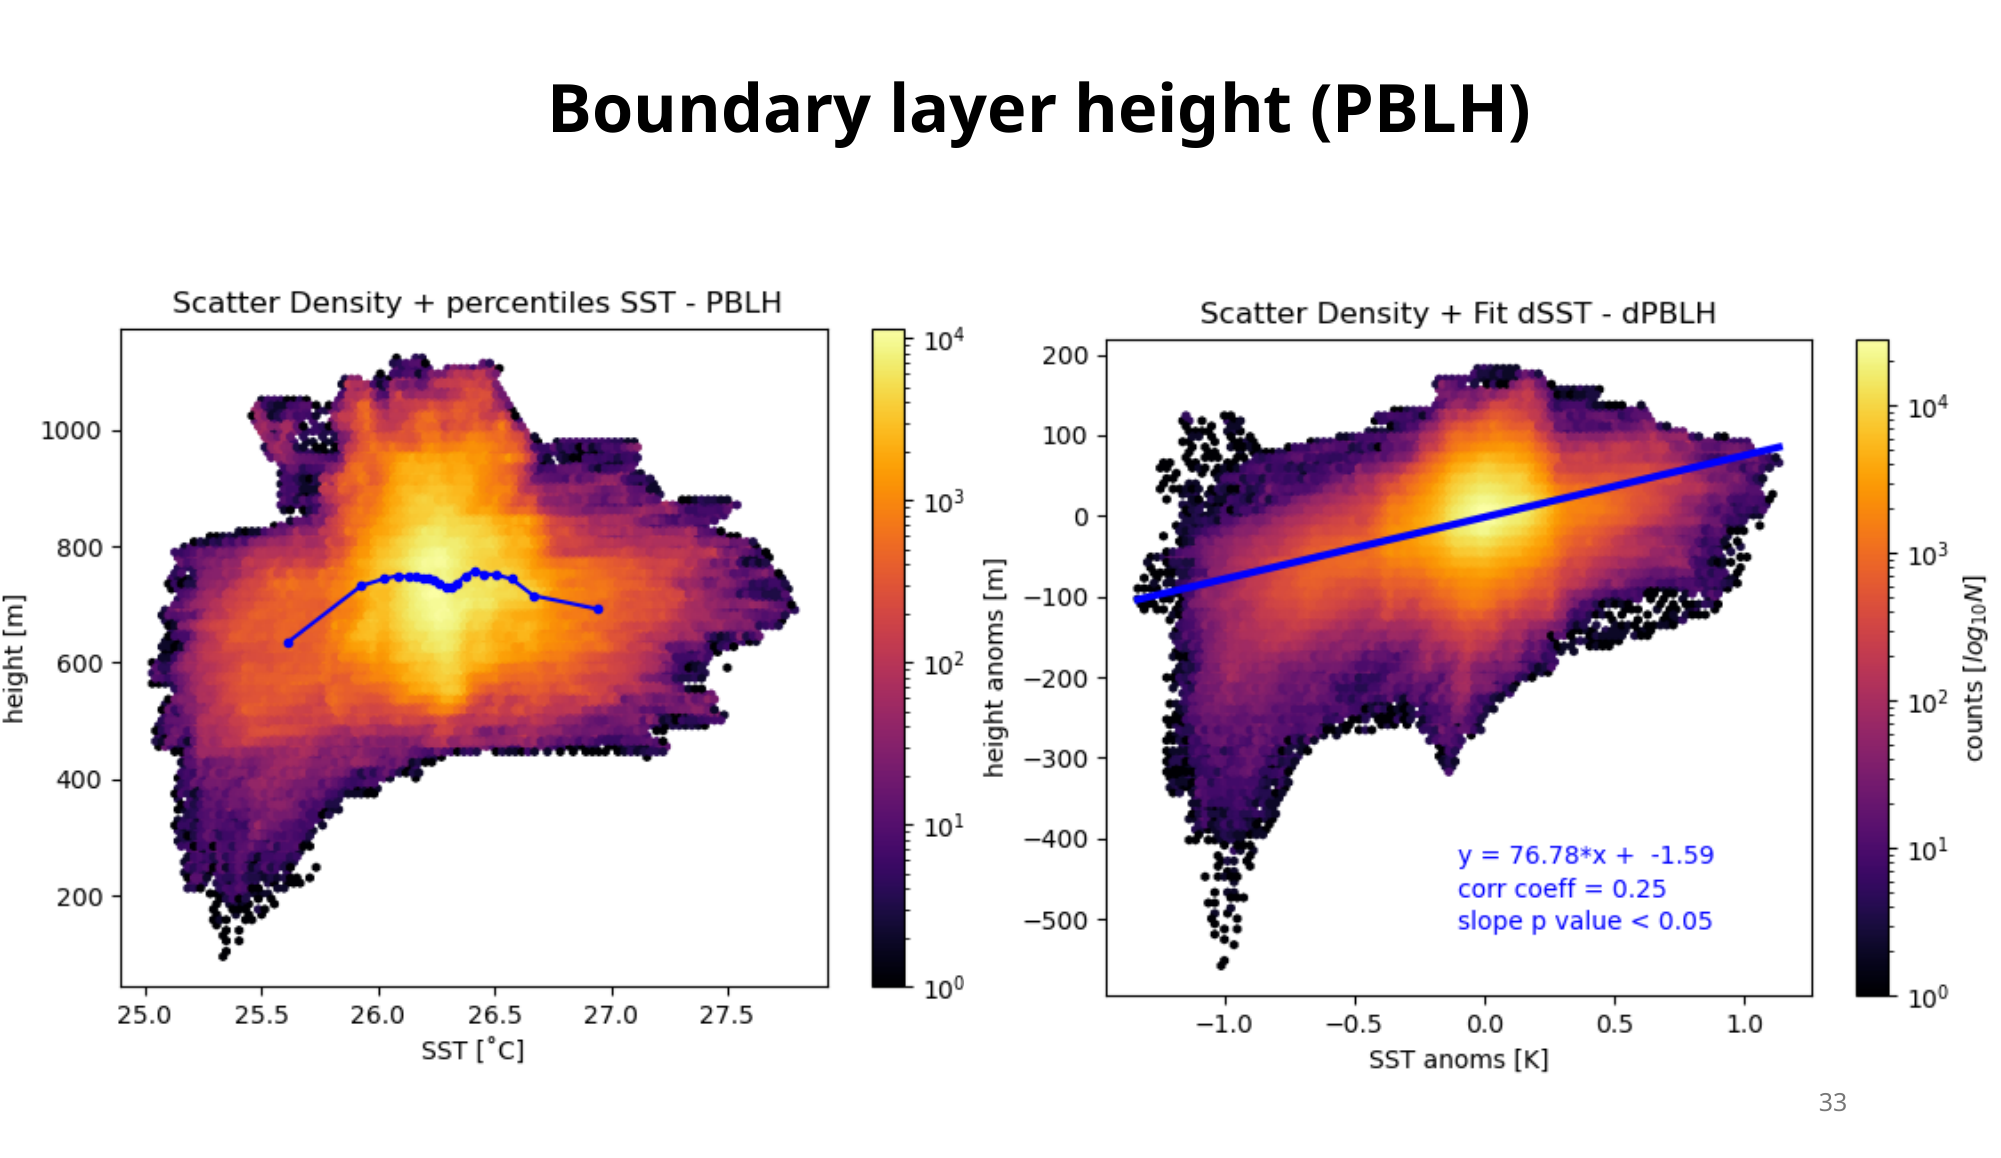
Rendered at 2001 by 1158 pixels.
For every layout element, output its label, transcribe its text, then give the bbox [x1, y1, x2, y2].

slide_number 33 [1412, 1082, 1863, 1135]
text_box Boundary layer height (PBLH) [532, 58, 1585, 153]
picture [0, 280, 2000, 1082]
